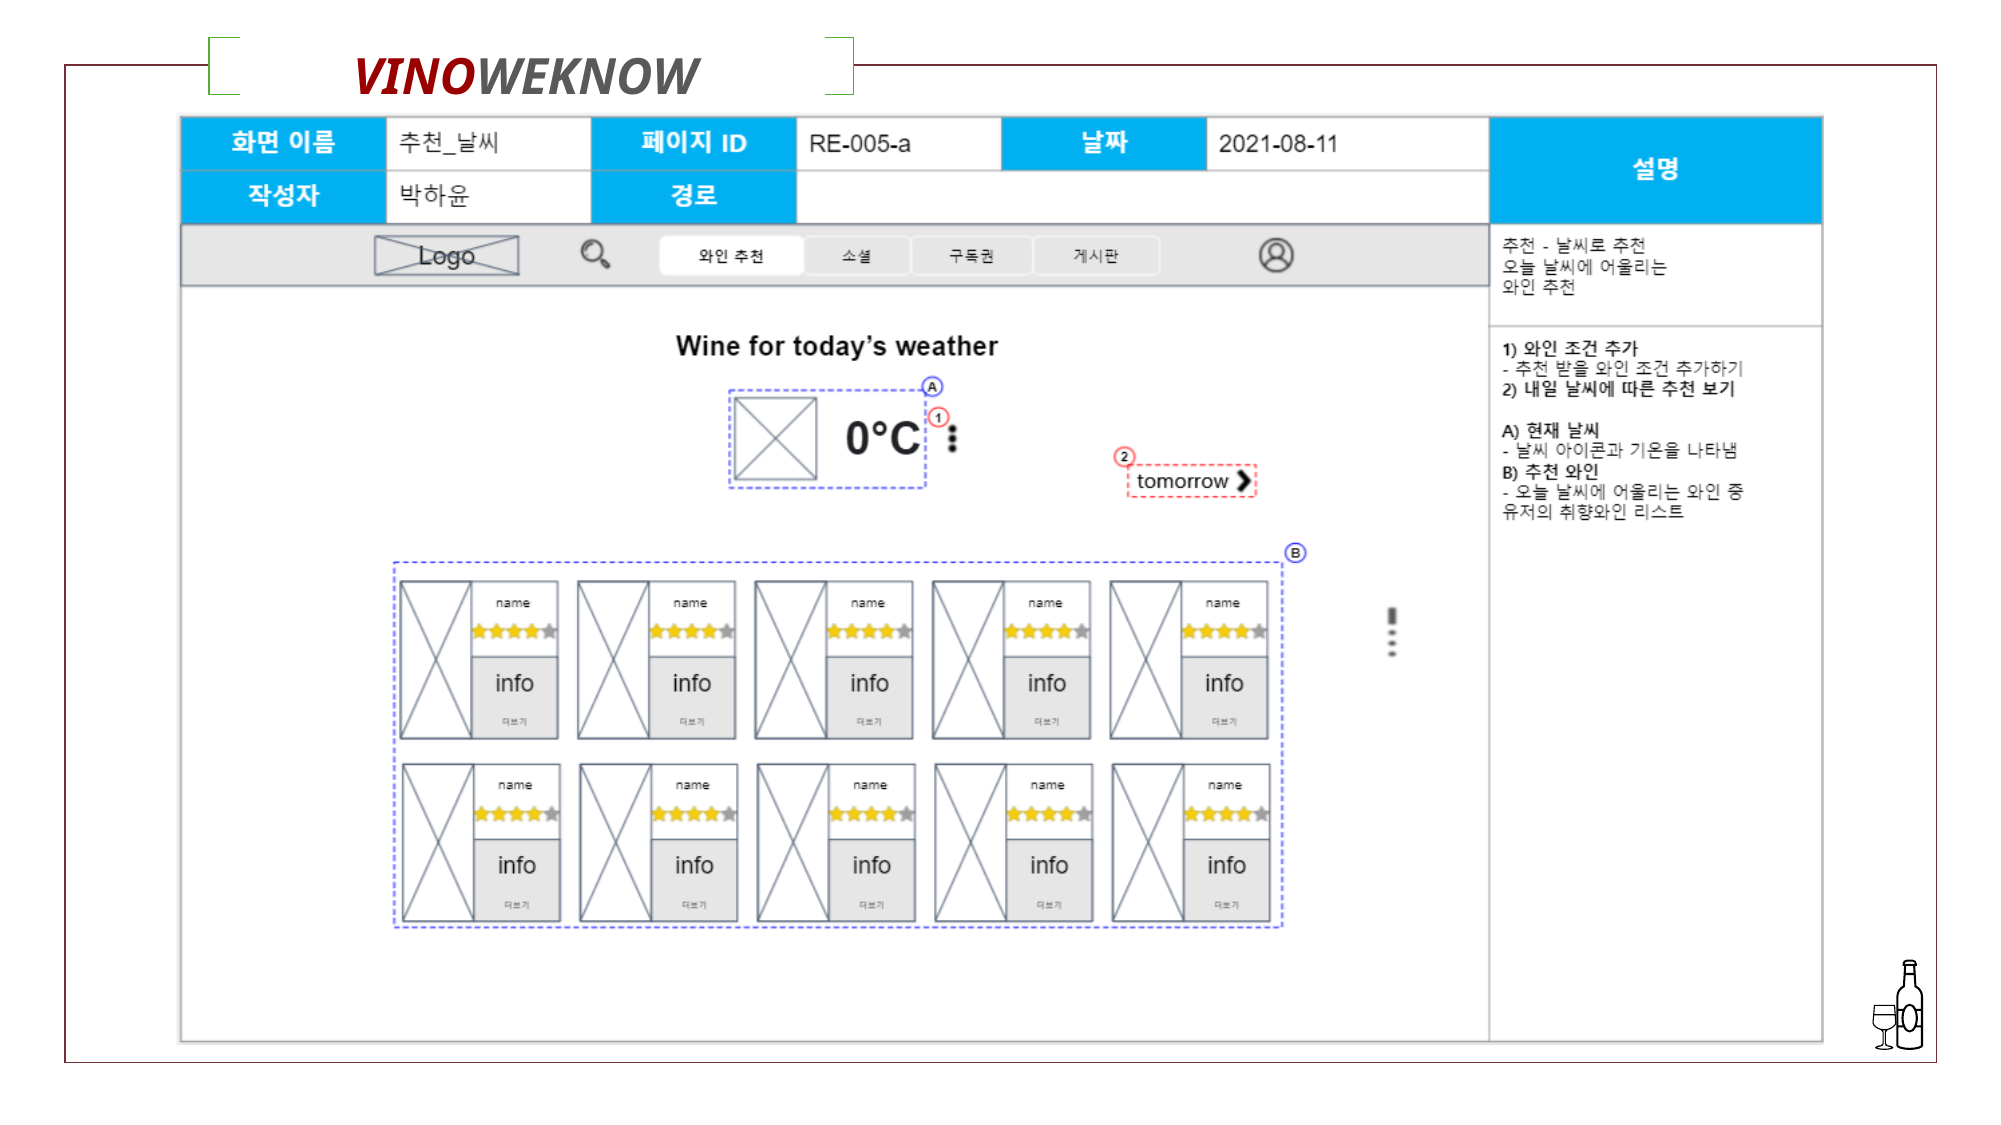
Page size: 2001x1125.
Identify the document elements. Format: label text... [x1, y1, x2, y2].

table_header [848, 38, 853, 94]
text_box [64, 64, 1937, 1064]
text_box VINOWEKNOW [215, 7, 848, 112]
table_header [210, 38, 215, 94]
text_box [1872, 959, 1923, 1050]
picture [176, 112, 1824, 1045]
